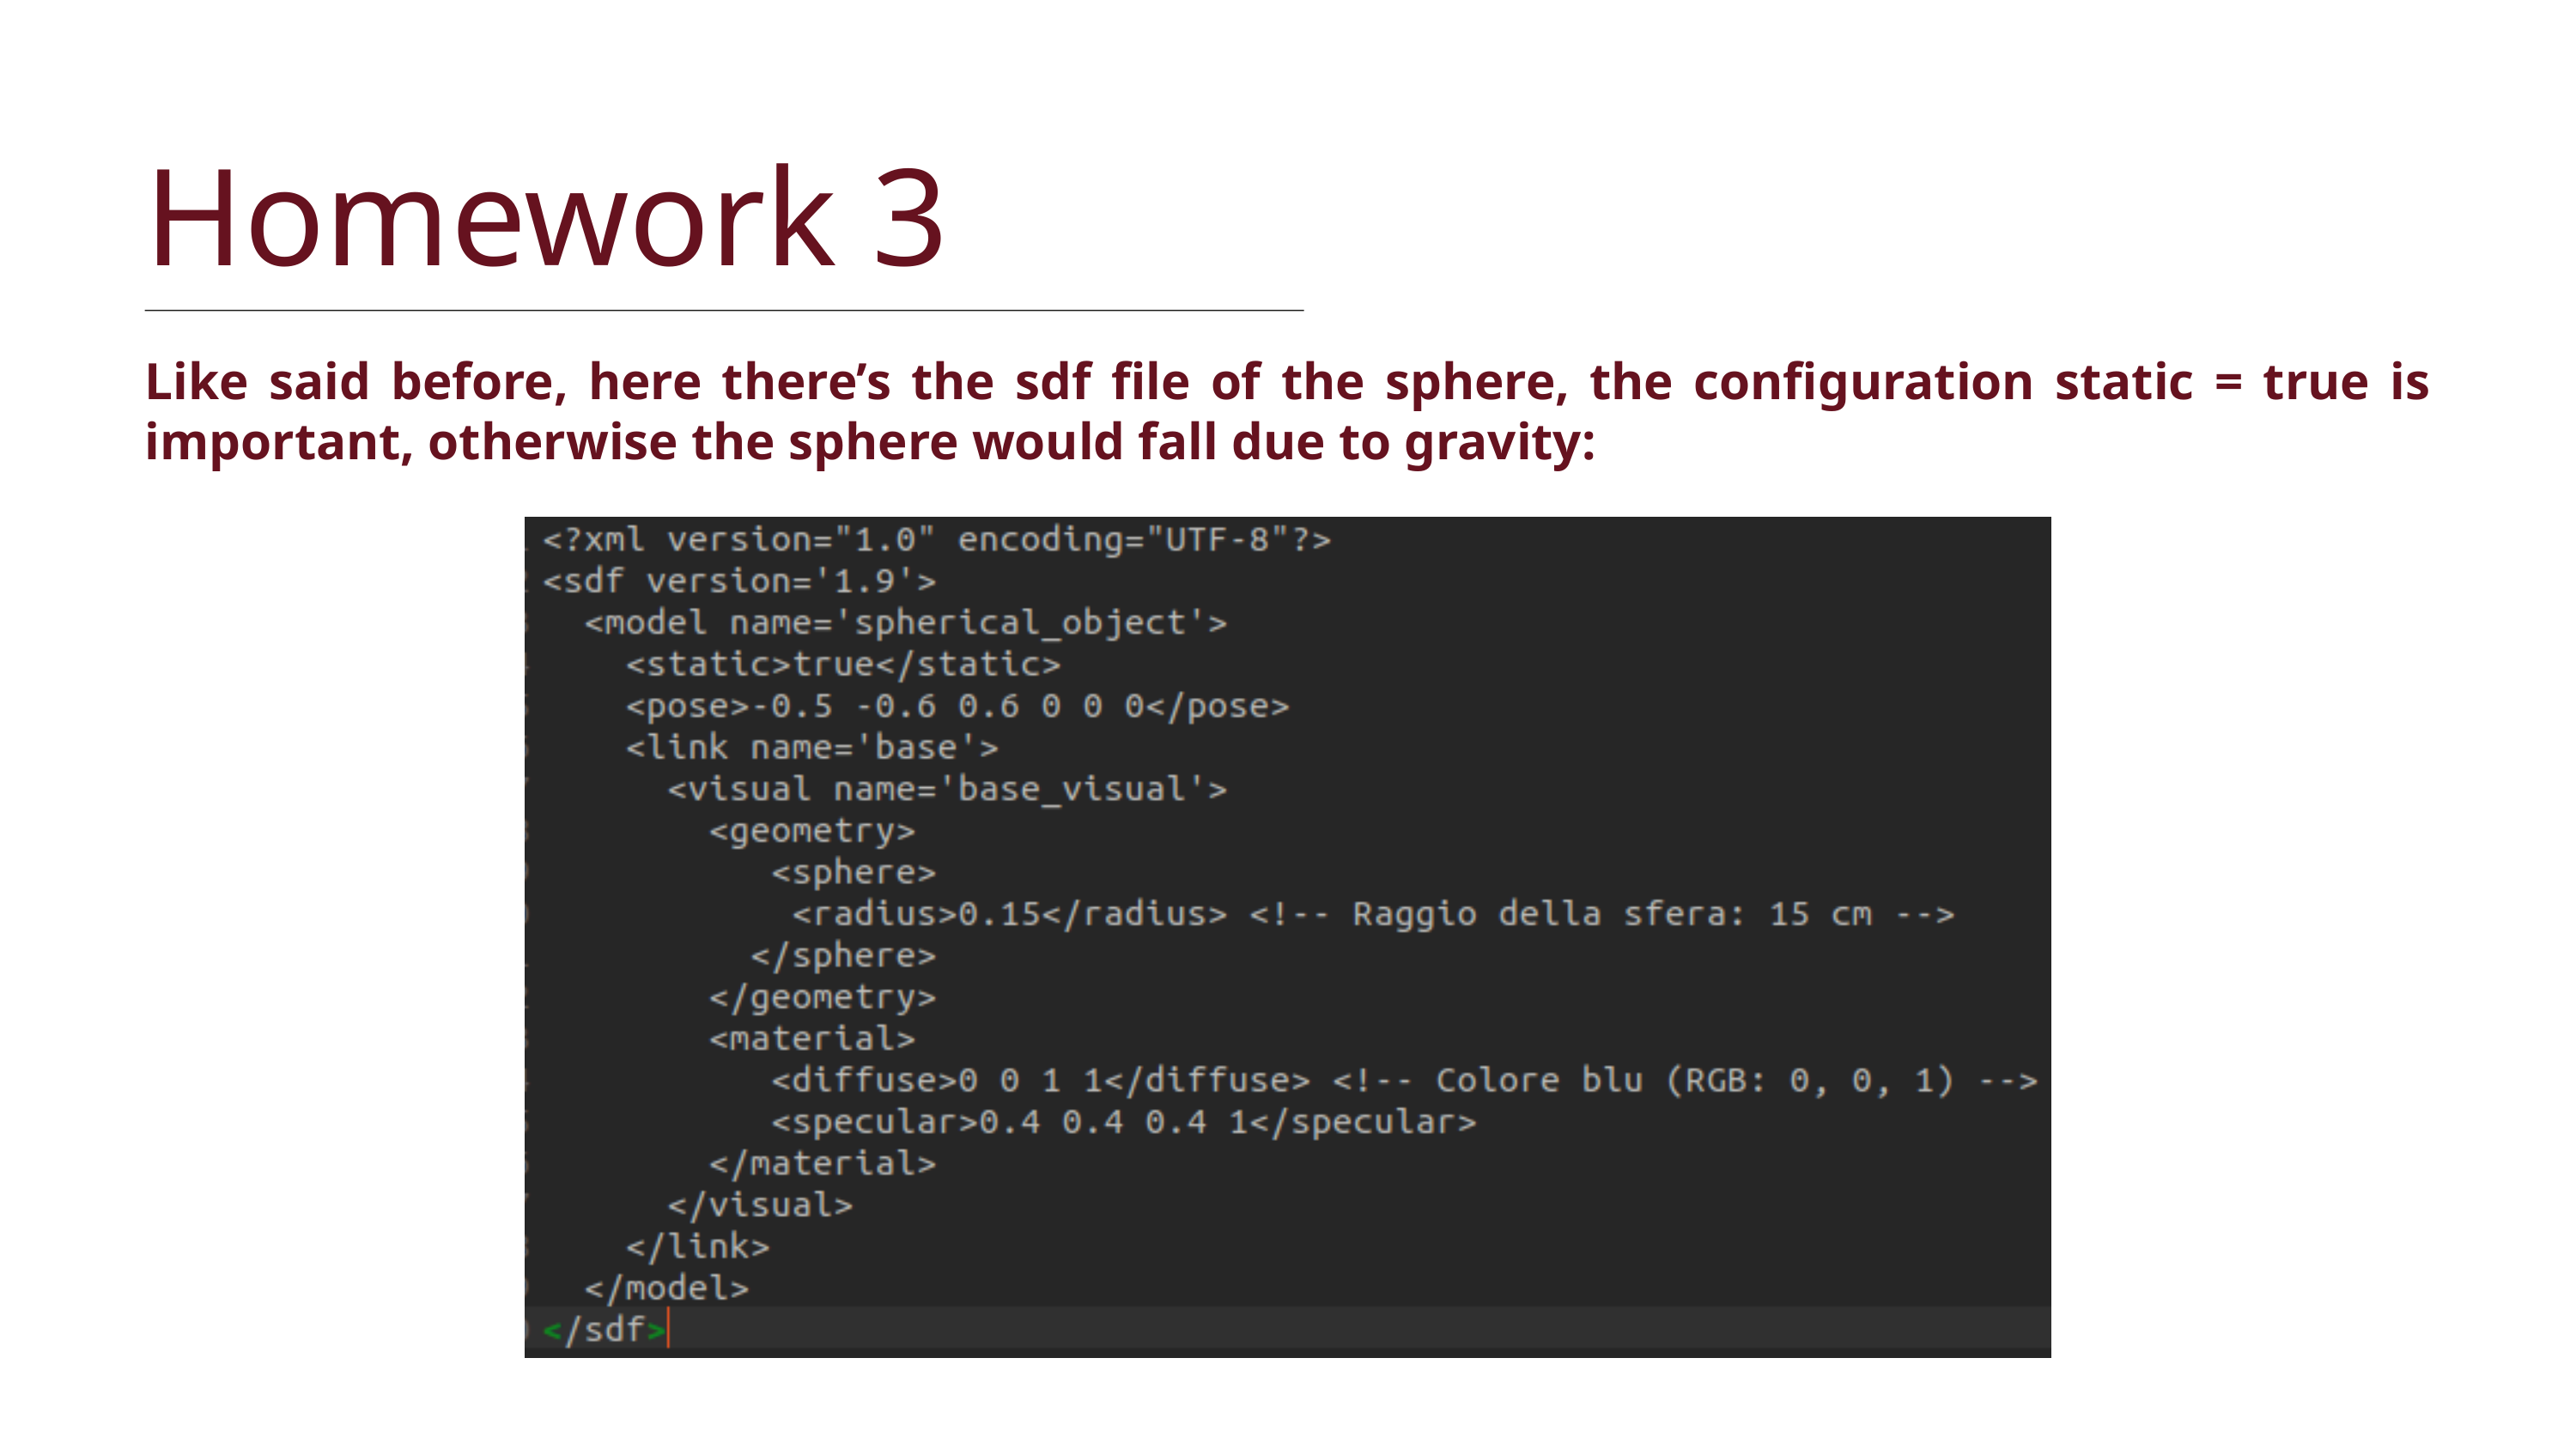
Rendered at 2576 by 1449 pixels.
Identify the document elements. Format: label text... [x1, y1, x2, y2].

text_box Like said before, here there’s the sdf file of the sphere, the configuration static = true is important, otherwise the sphere would fall due to gravity: [144, 349, 2432, 470]
text_box Homework 3 [144, 158, 1529, 293]
text_box [525, 517, 2051, 1358]
